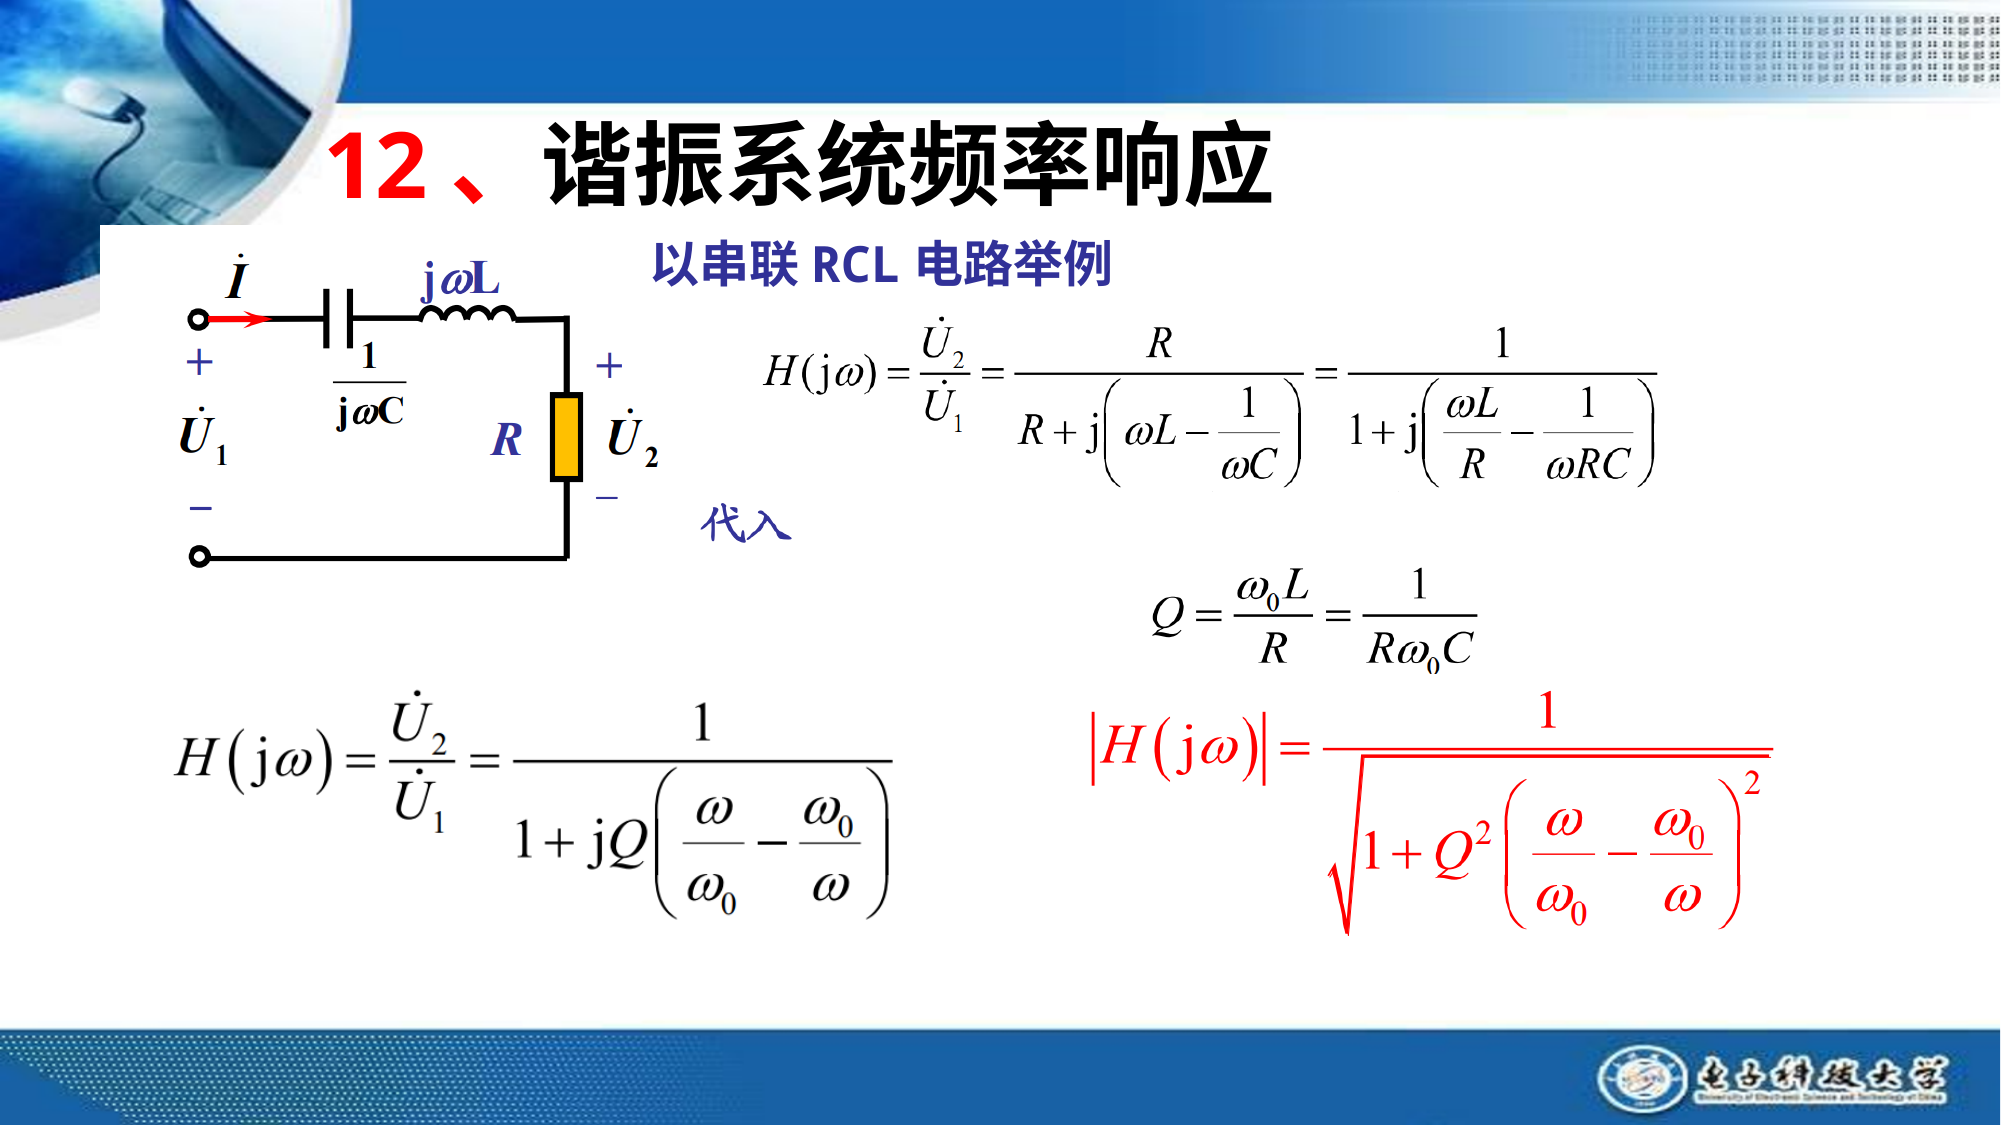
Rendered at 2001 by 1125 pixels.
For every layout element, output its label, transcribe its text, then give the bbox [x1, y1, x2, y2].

text_box 以串联RCL电路举例 [702, 225, 1535, 301]
picture [0, 0, 2001, 1125]
text_box 12、谐振系统频率响应 [308, 99, 1655, 224]
